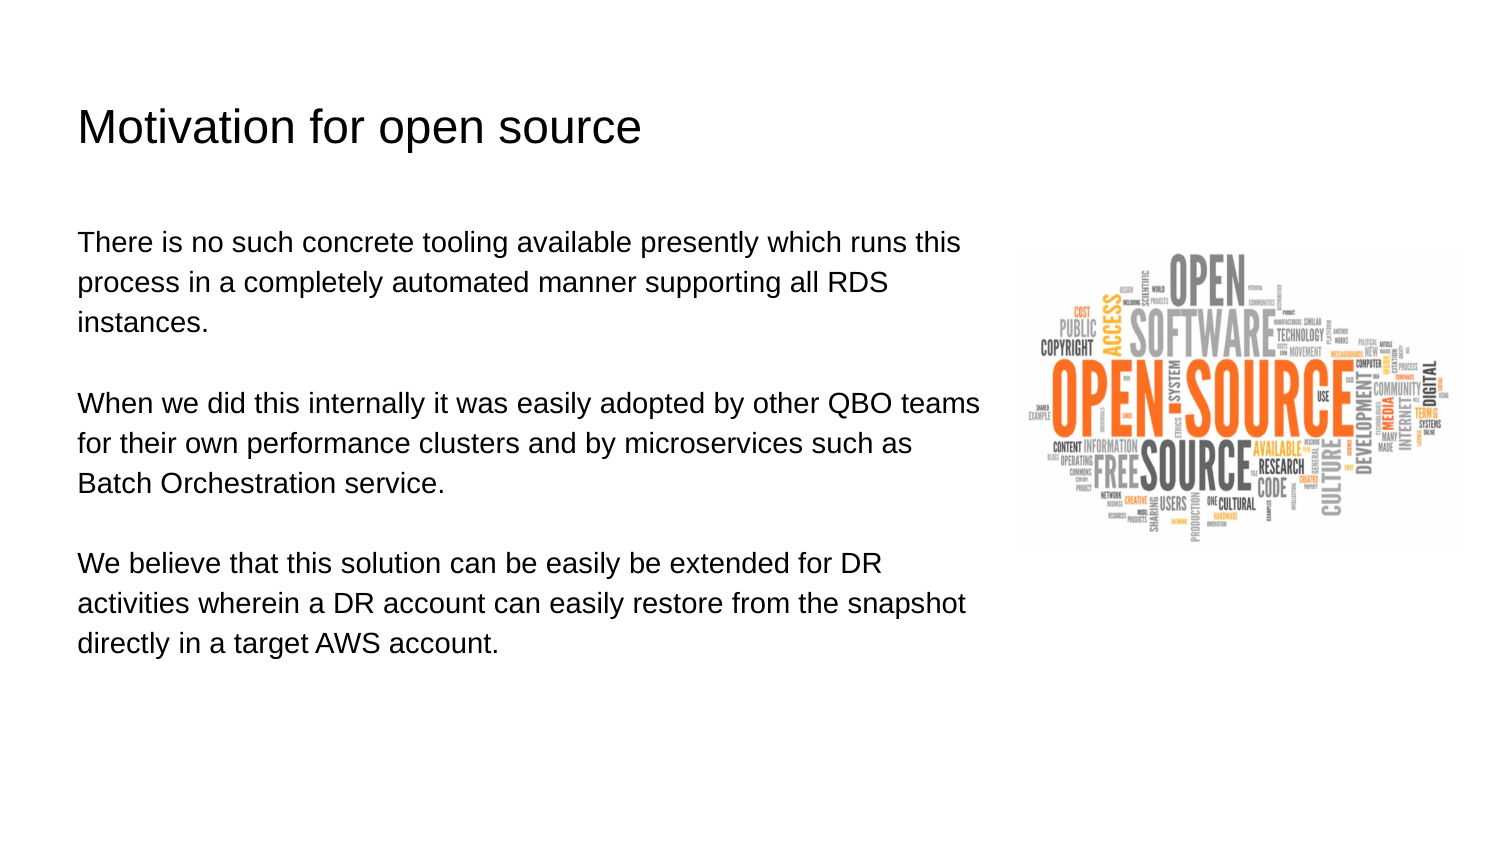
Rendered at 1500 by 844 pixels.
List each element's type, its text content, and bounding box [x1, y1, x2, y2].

picture [1017, 252, 1462, 547]
text_box There is no such concrete tooling available presently which runs this process in a completely automated manner supporting all RDS instances. When we did this internally it was easily adopted by other QBO teams for their own performance clusters and by microservices such as Batch Orchestration service. We believe that this solution can be easily be extended for DR activities wherein a DR account can easily restore from the snapshot directly in a target AWS account. [66, 177, 1009, 642]
text_box Motivation for open source [66, 47, 1434, 159]
